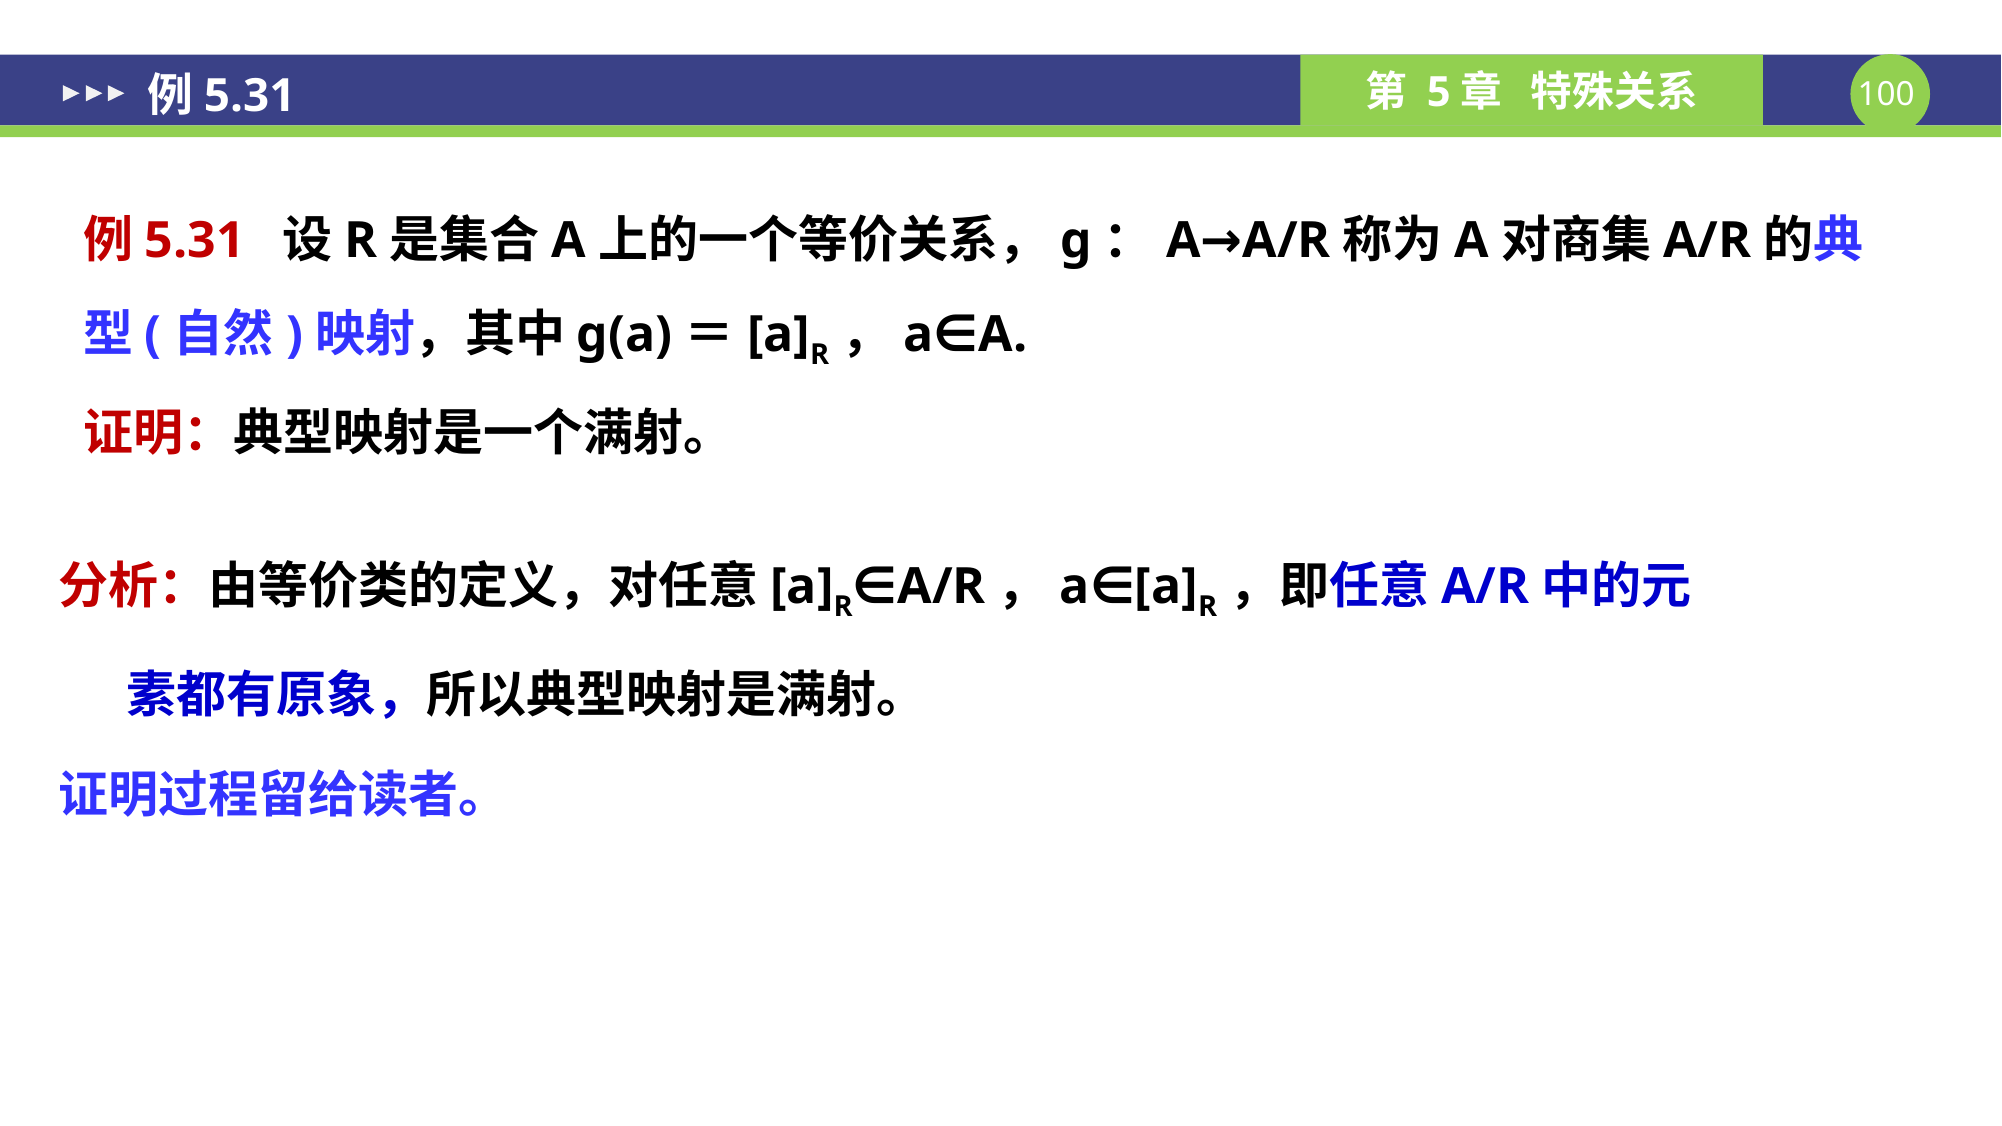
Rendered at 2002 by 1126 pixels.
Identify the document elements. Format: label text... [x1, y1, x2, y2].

text_box 分析：由等价类的定义，对任意[a]R∈A/R，a∈[a]R，即任意A/R中的元 素都有原象，所以典型映射是满射。 证明过程留给读者。 [0, 512, 1926, 830]
list 例5.31 设R是集合A上的一个等价关系，g：A→A/R称为A对商集A/R的典型(自然)映射，其中g(a)＝[a]R，a∈A. 证明：典型映射是一个满射。 [63, 167, 1926, 488]
title 例5.31 [127, 57, 1003, 129]
